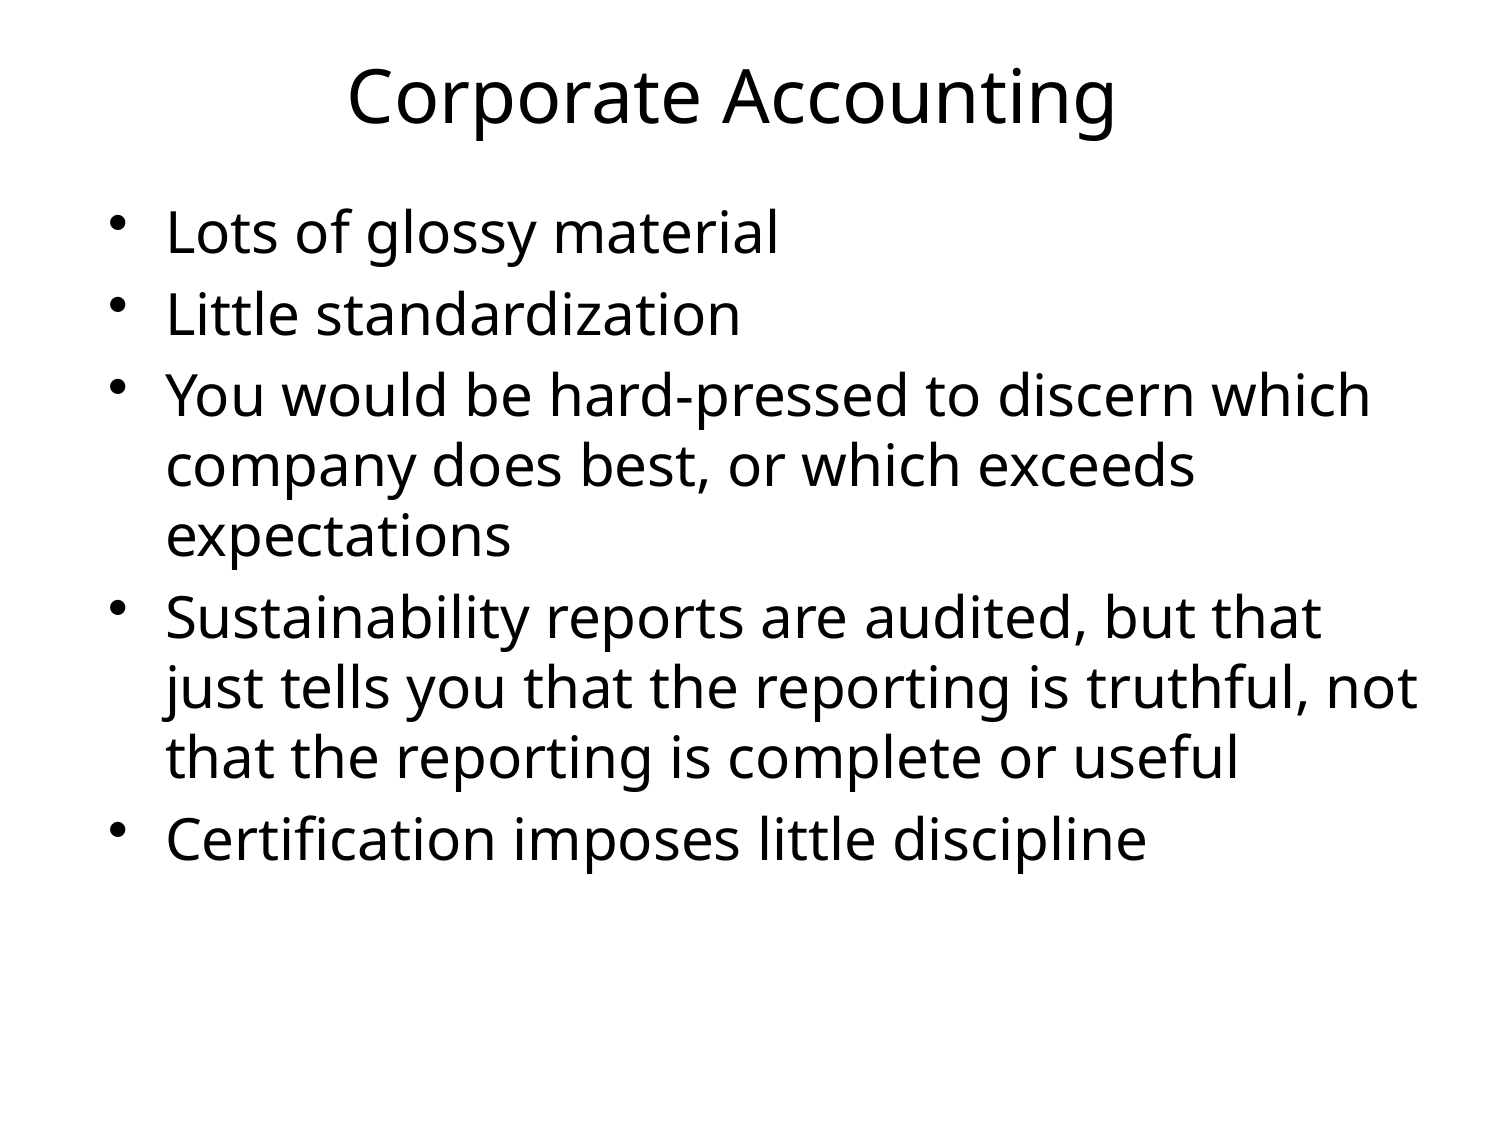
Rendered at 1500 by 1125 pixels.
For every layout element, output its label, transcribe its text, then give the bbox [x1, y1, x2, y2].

title Corporate Accounting [95, 0, 1371, 187]
list Lots of glossy material Little standardization You would be hard-pressed to discern which company does best, or which exceeds expectations Sustainability reports are audited, but that just tells you that the reporting is truthful, not that the reporting is complete or useful Certification imposes little discipline [93, 187, 1436, 1032]
